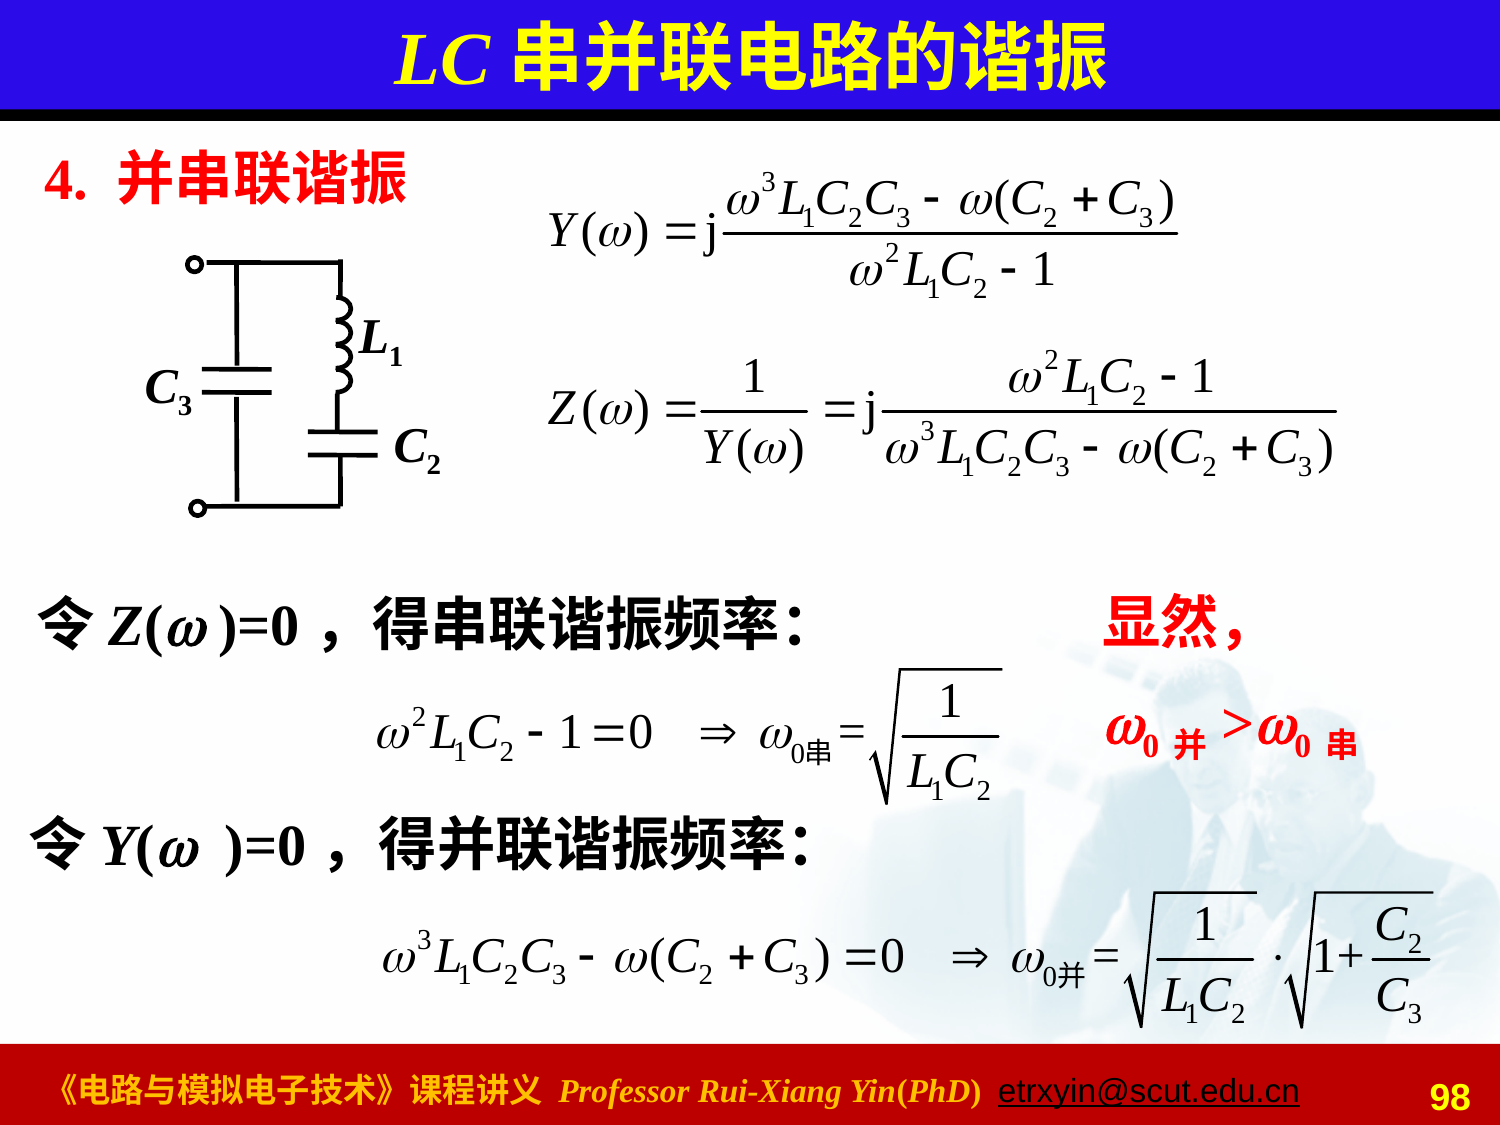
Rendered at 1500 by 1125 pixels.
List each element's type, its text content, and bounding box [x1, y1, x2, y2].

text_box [541, 158, 1188, 309]
picture [0, 121, 1500, 1043]
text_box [30, 133, 459, 516]
title LC串并联电路的谐振 [0, 0, 1500, 110]
slide_number 98 [1344, 1065, 1486, 1113]
text_box 令Y(w )=0，得并联谐振频率： [13, 800, 860, 885]
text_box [539, 336, 1348, 487]
text_box 显然， w0并>w0串 [1087, 578, 1432, 772]
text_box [374, 880, 1445, 1039]
text_box 令Z(w )=0，得串联谐振频率： [21, 579, 854, 665]
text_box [368, 656, 1015, 816]
